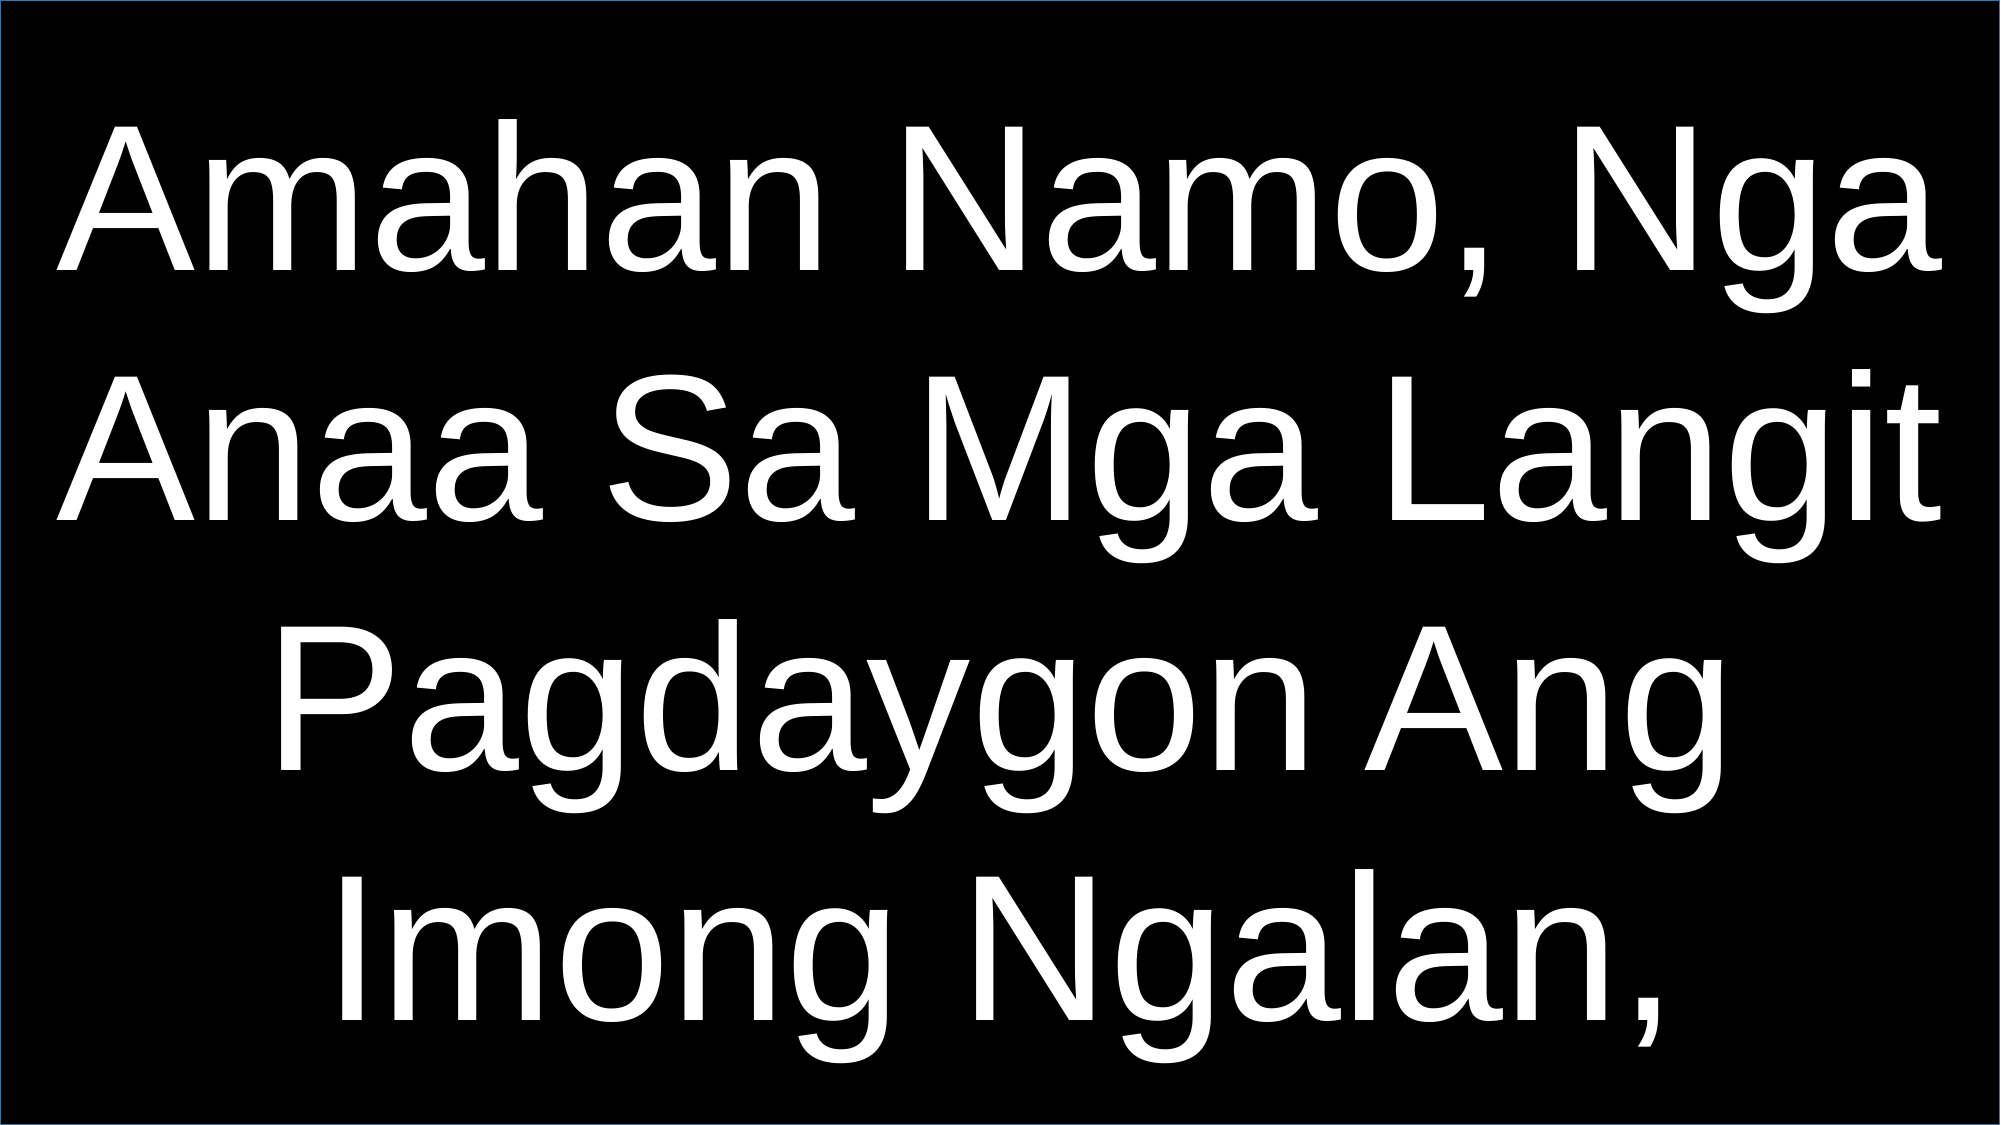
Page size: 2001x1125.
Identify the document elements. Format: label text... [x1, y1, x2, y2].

text_box Amahan Namo, Nga Anaa Sa Mga Langit Pagdaygon Ang Imong Ngalan, [0, 0, 2000, 1125]
